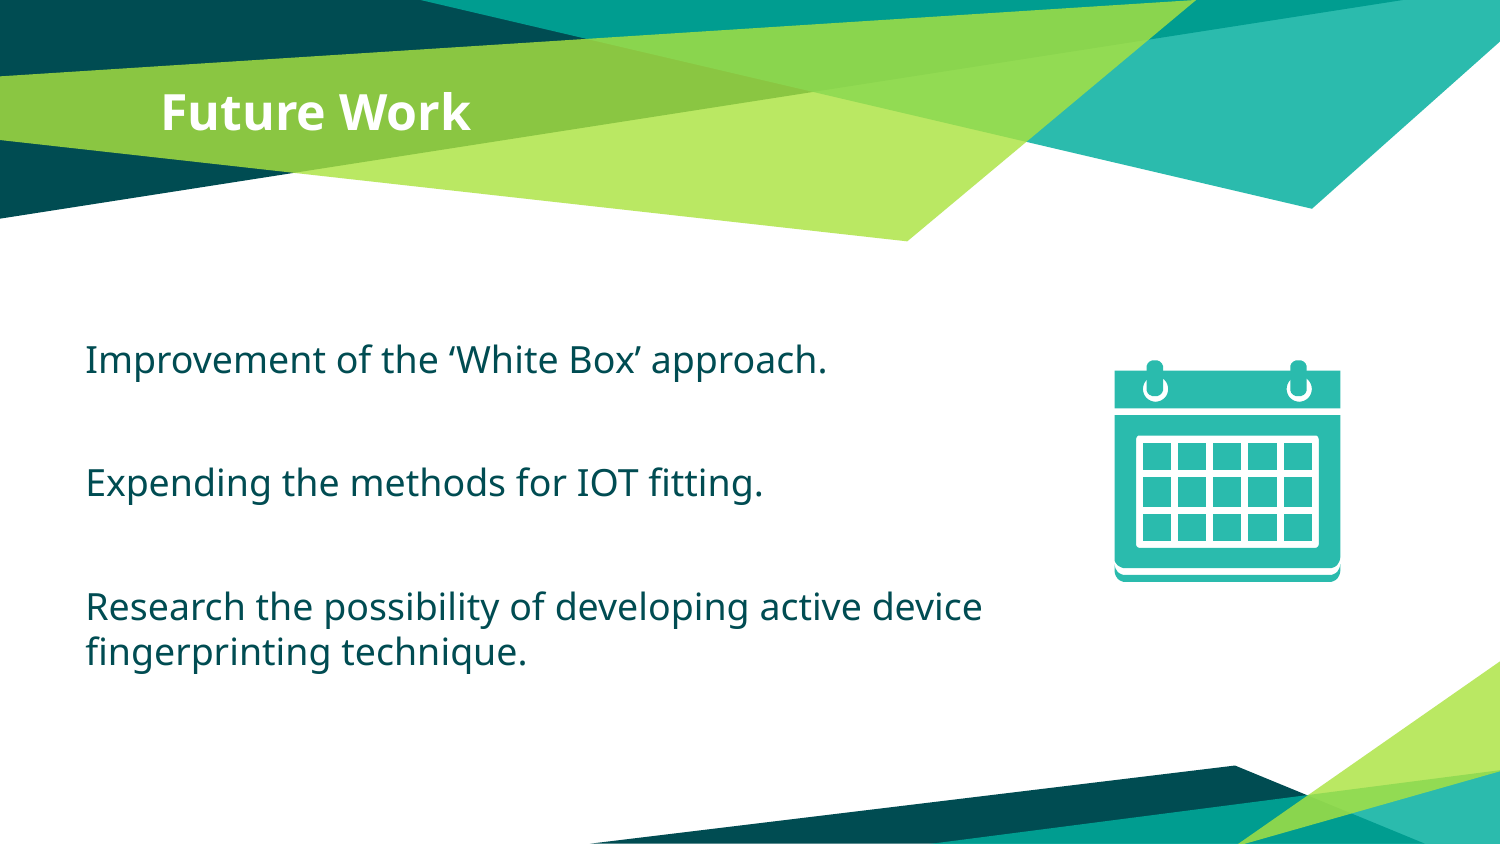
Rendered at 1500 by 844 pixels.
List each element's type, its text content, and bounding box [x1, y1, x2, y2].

text_box Improvement of the ‘White Box’ approach. [70, 320, 931, 401]
text_box Expending the methods for IOT fitting. [70, 443, 931, 524]
text_box Research the possibility of developing active device fingerprinting technique. [70, 568, 1008, 648]
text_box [1114, 360, 1341, 583]
title Future Work [526, 65, 1355, 206]
text_box [10, 0, 526, 347]
